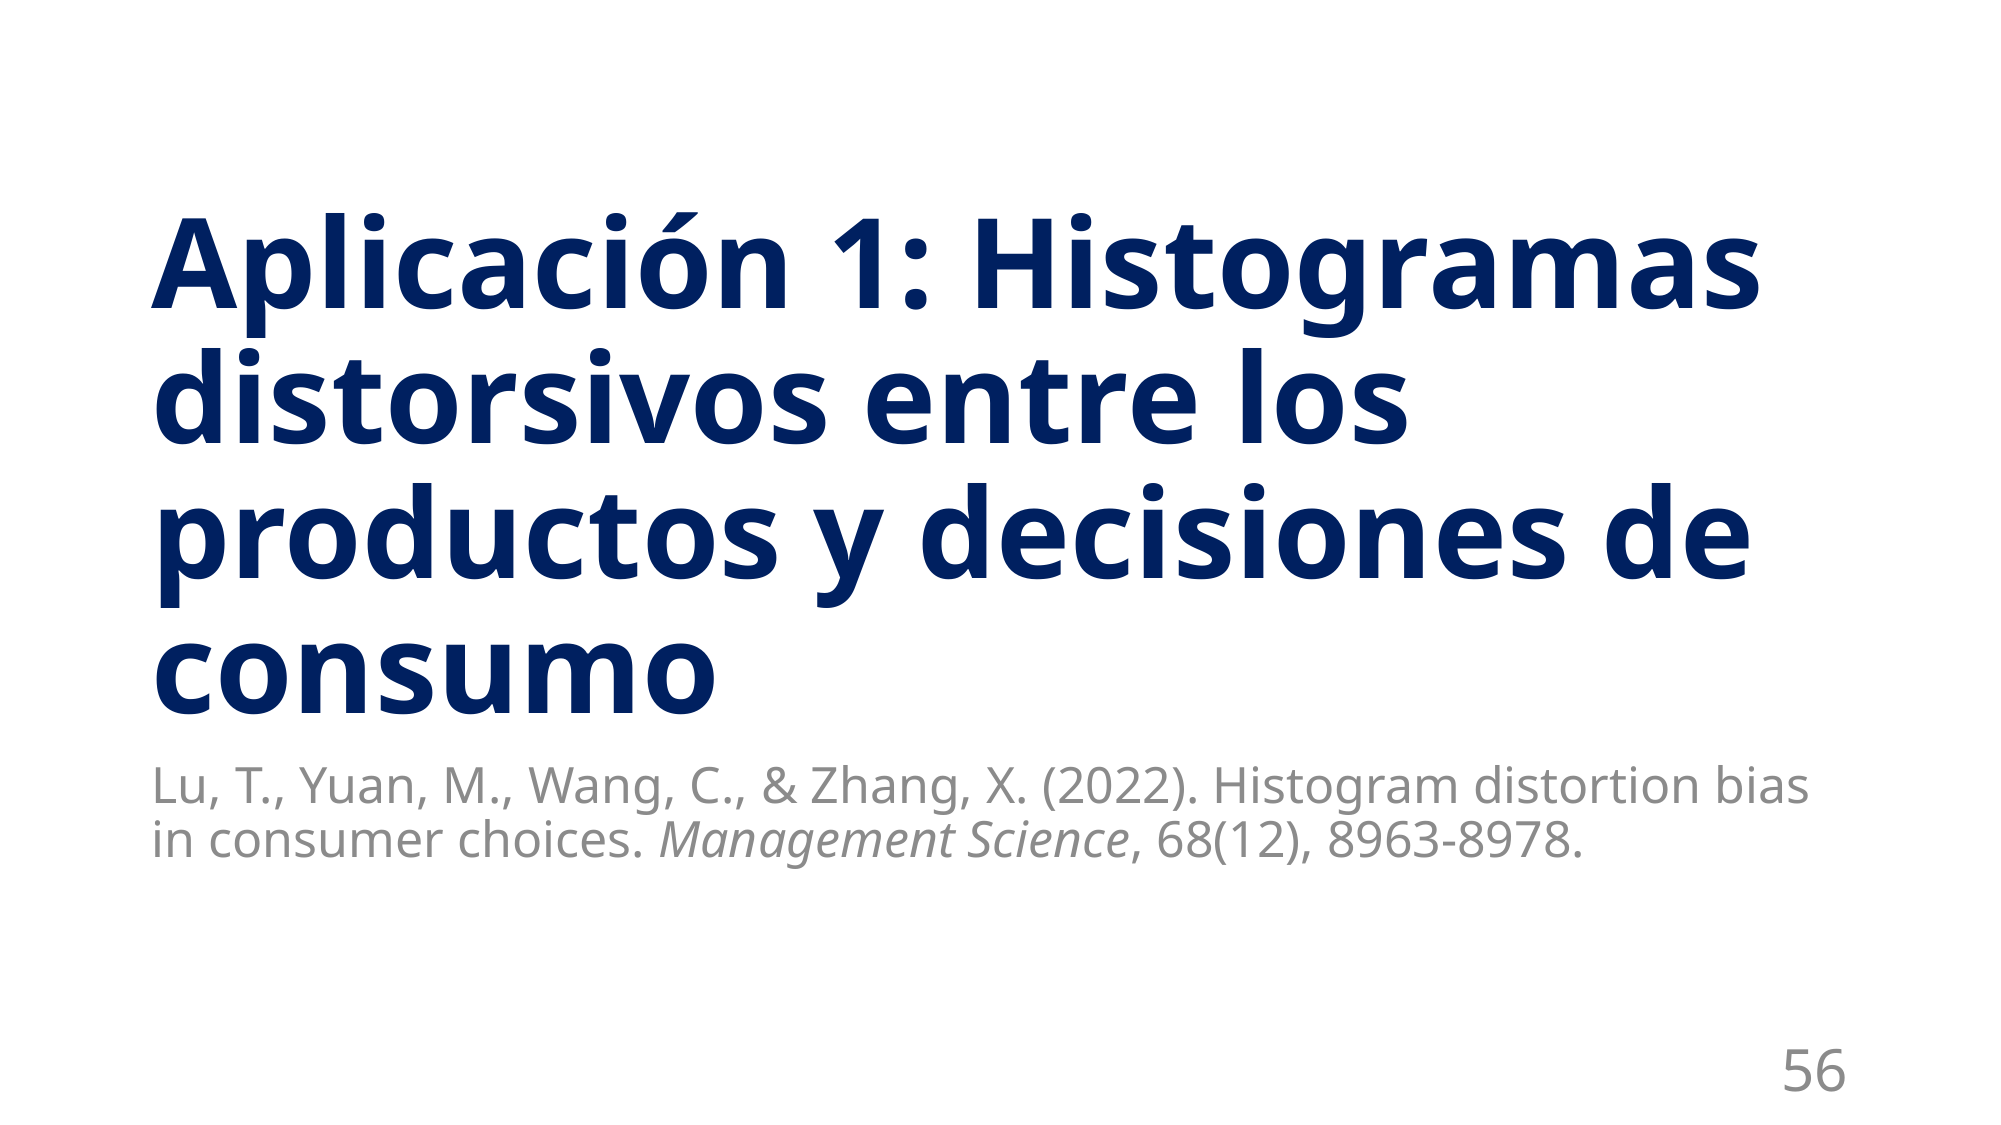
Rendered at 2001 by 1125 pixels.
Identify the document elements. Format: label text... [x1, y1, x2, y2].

title Aplicación 1: Histogramas distorsivos entre los productos y decisiones de consumo [136, 280, 1862, 749]
list Lu, T., Yuan, M., Wang, C., & Zhang, X. (2022). Histogram distortion bias in consumer choices. Management Science, 68(12), 8963-8978. [136, 752, 1862, 999]
slide_number 56 [1412, 1042, 1863, 1103]
